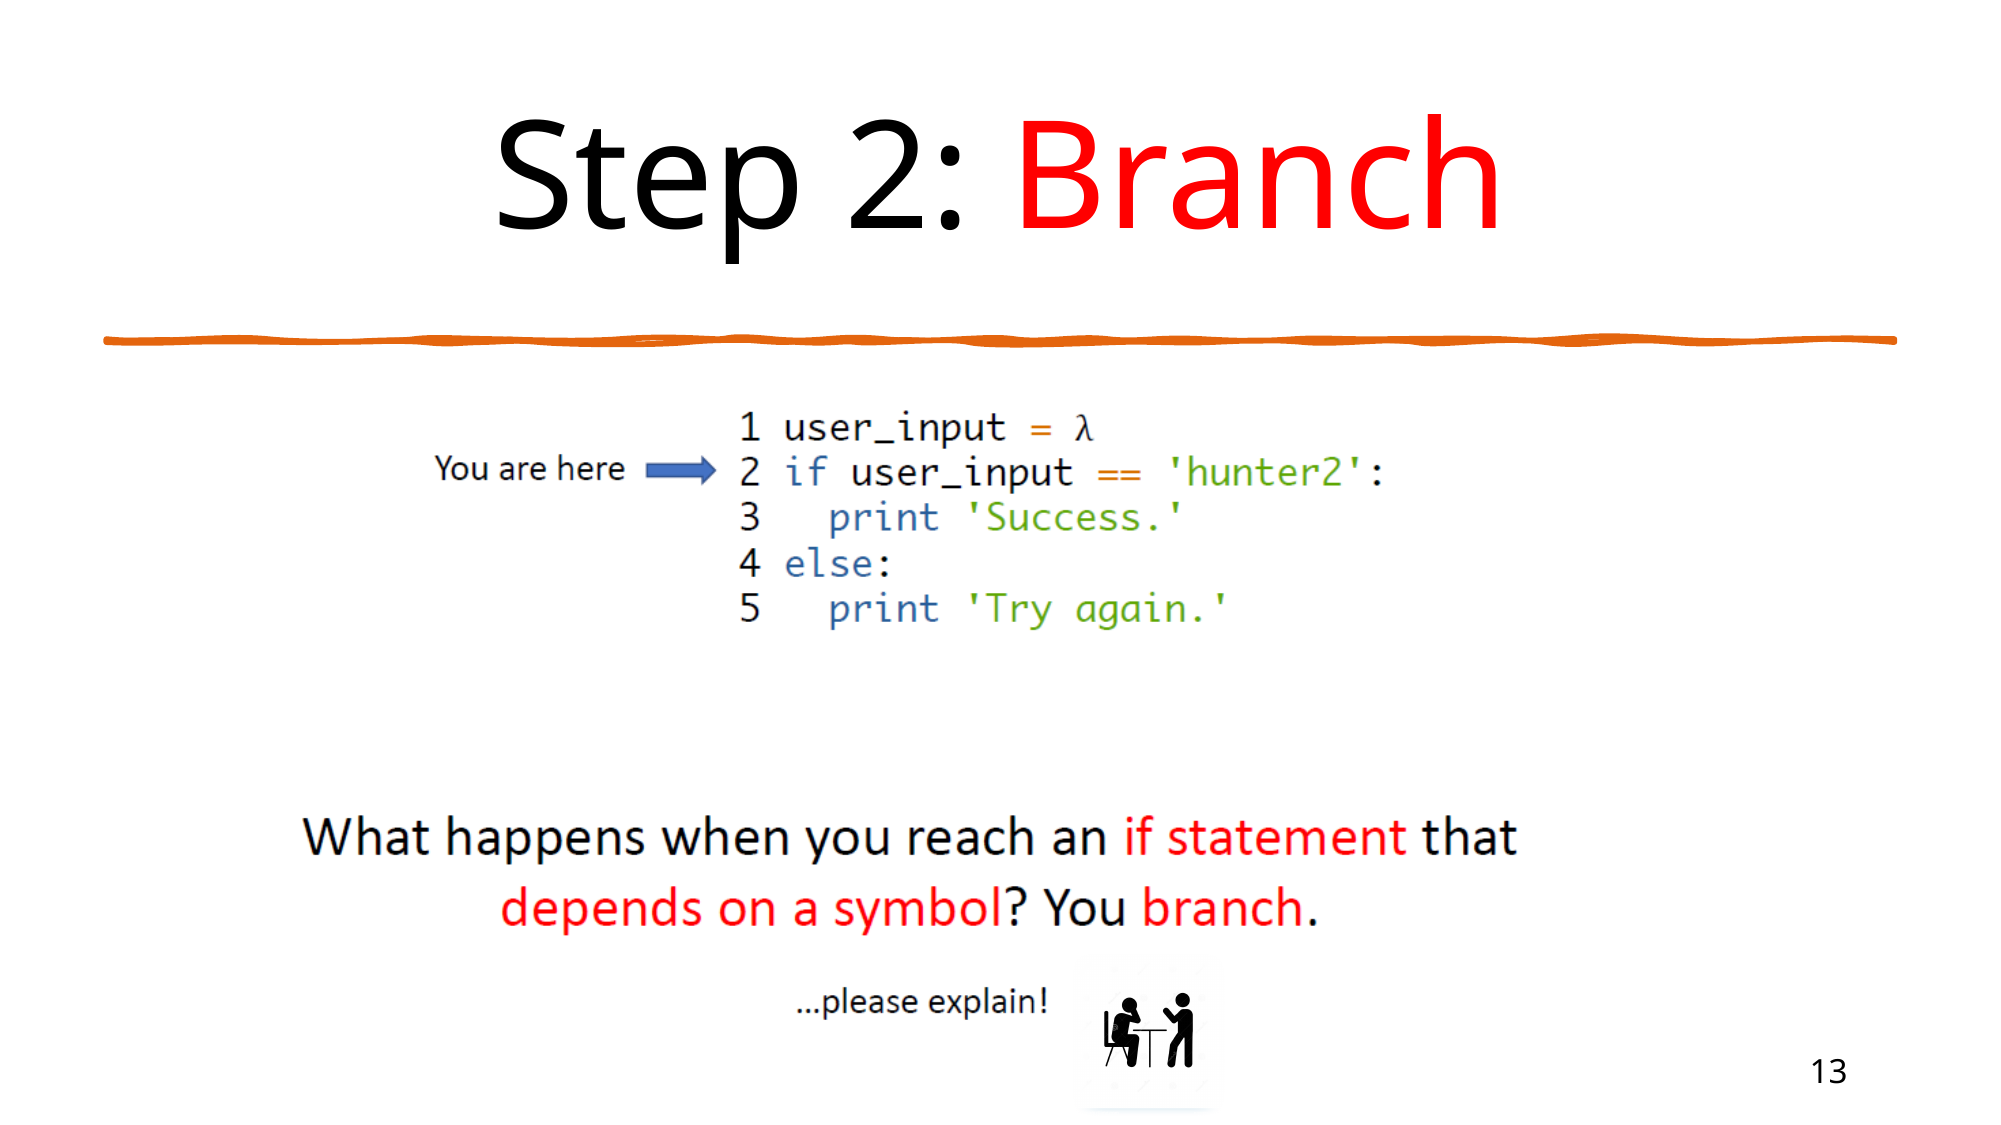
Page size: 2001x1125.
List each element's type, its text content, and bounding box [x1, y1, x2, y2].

slide_number 13 [1412, 1042, 1863, 1103]
title Step 2: Branch [137, 59, 1863, 278]
picture [263, 393, 1737, 1117]
